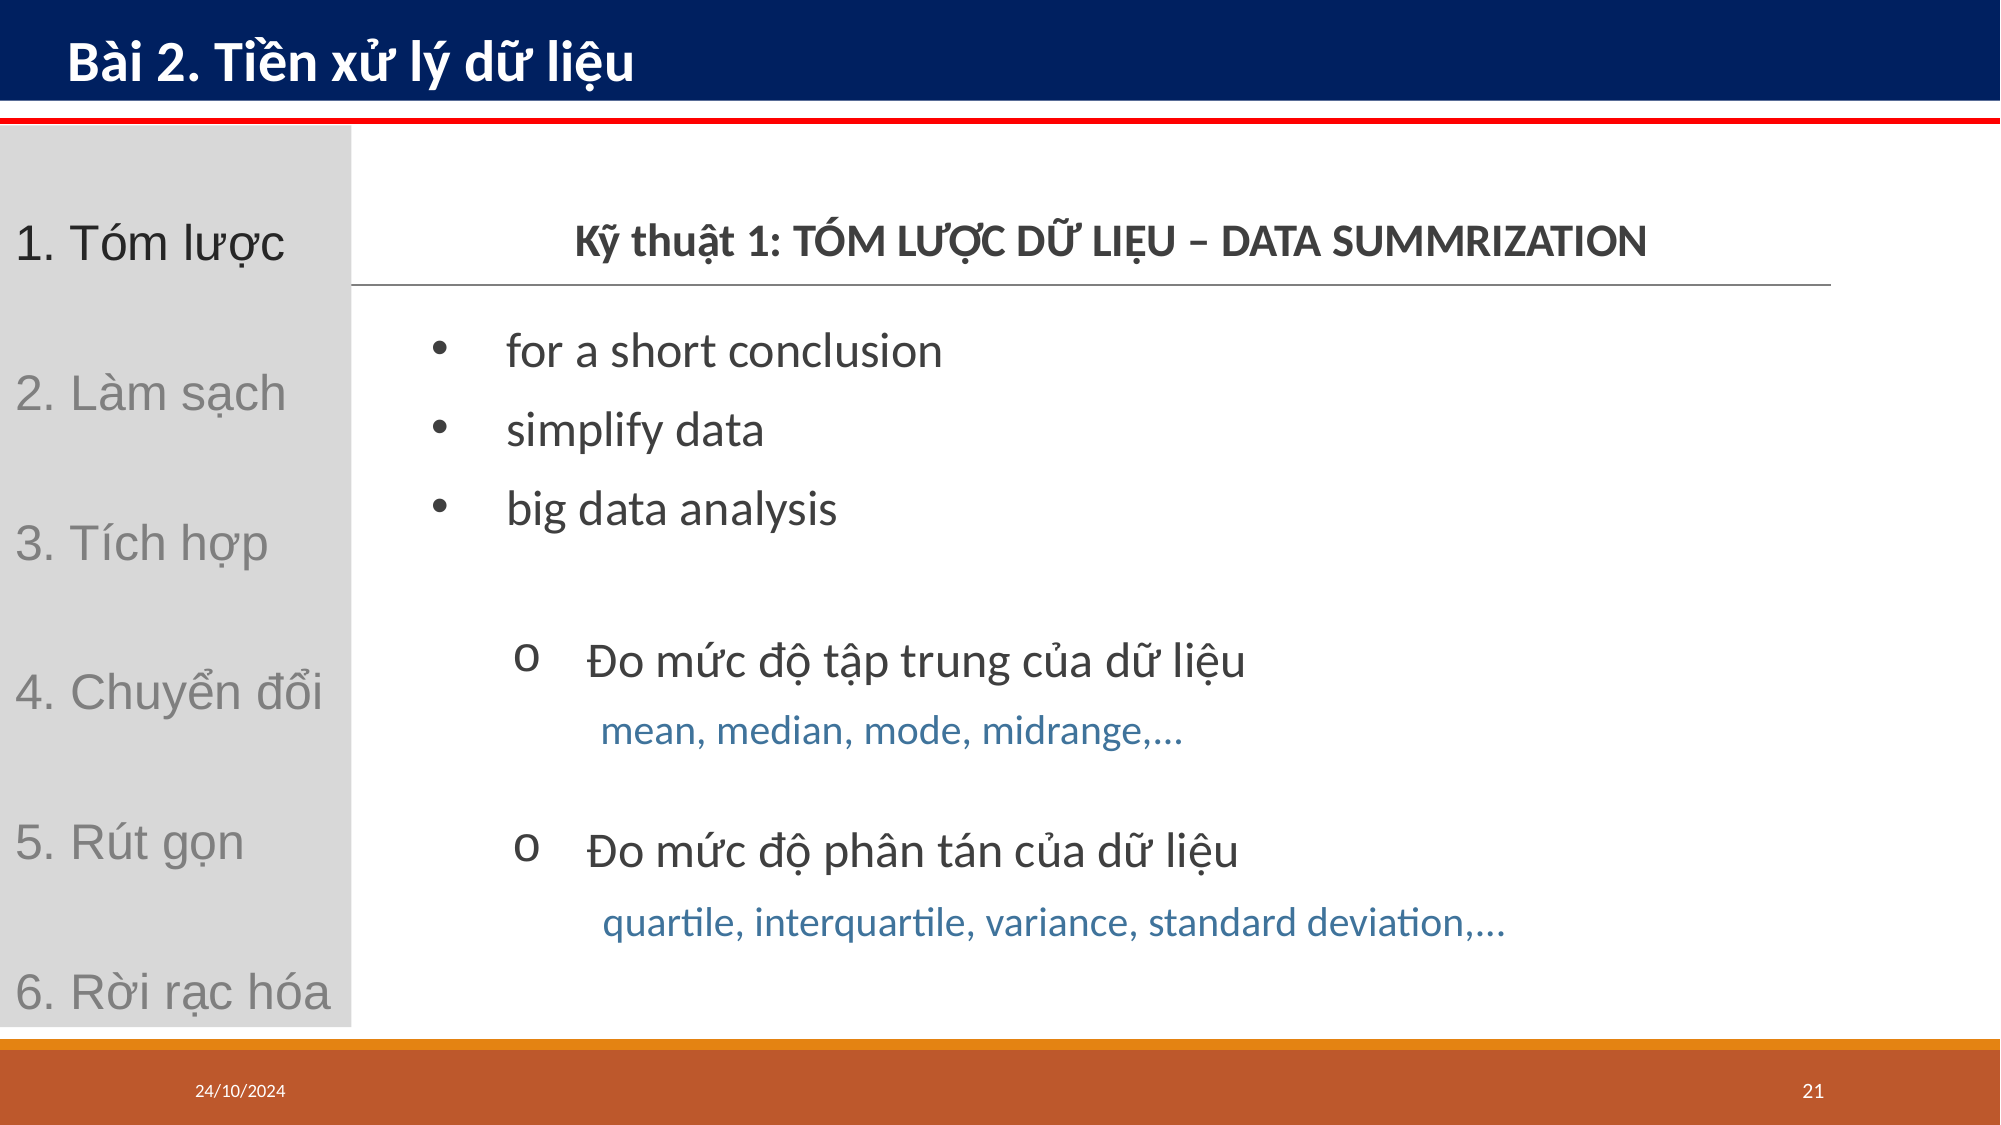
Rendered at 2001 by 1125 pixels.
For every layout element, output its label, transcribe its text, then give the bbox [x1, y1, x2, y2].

text_box mean, median, mode, midrange,... [585, 695, 1666, 761]
text_box Đo mức độ tập trung của dữ liệu [496, 630, 1604, 696]
slide_number ‹#› [1624, 1059, 1840, 1120]
text_box 1. Tóm lược 2. Làm sạch 3. Tích hợp 4. Chuyển đổi 5. Rút gọn 6. Rời rạc hóa [0, 130, 352, 1028]
title Bài 2. Tiền xử lý dữ liệu [0, 0, 2000, 101]
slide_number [180, 1059, 586, 1120]
text_box simplify data [416, 399, 1523, 464]
text_box big data analysis [416, 478, 1523, 544]
text_box Trích rút thuộc tính [3, 125, 352, 129]
text_box for a short conclusion [416, 319, 1523, 385]
text_box Đo mức độ phân tán của dữ liệu [496, 820, 1604, 886]
text_box Kỹ thuật 1: TÓM LƯỢC DỮ LIỆU – DATA SUMMRIZATION [559, 208, 1666, 274]
text_box quartile, interquartile, variance, standard deviation,... [587, 887, 1668, 953]
